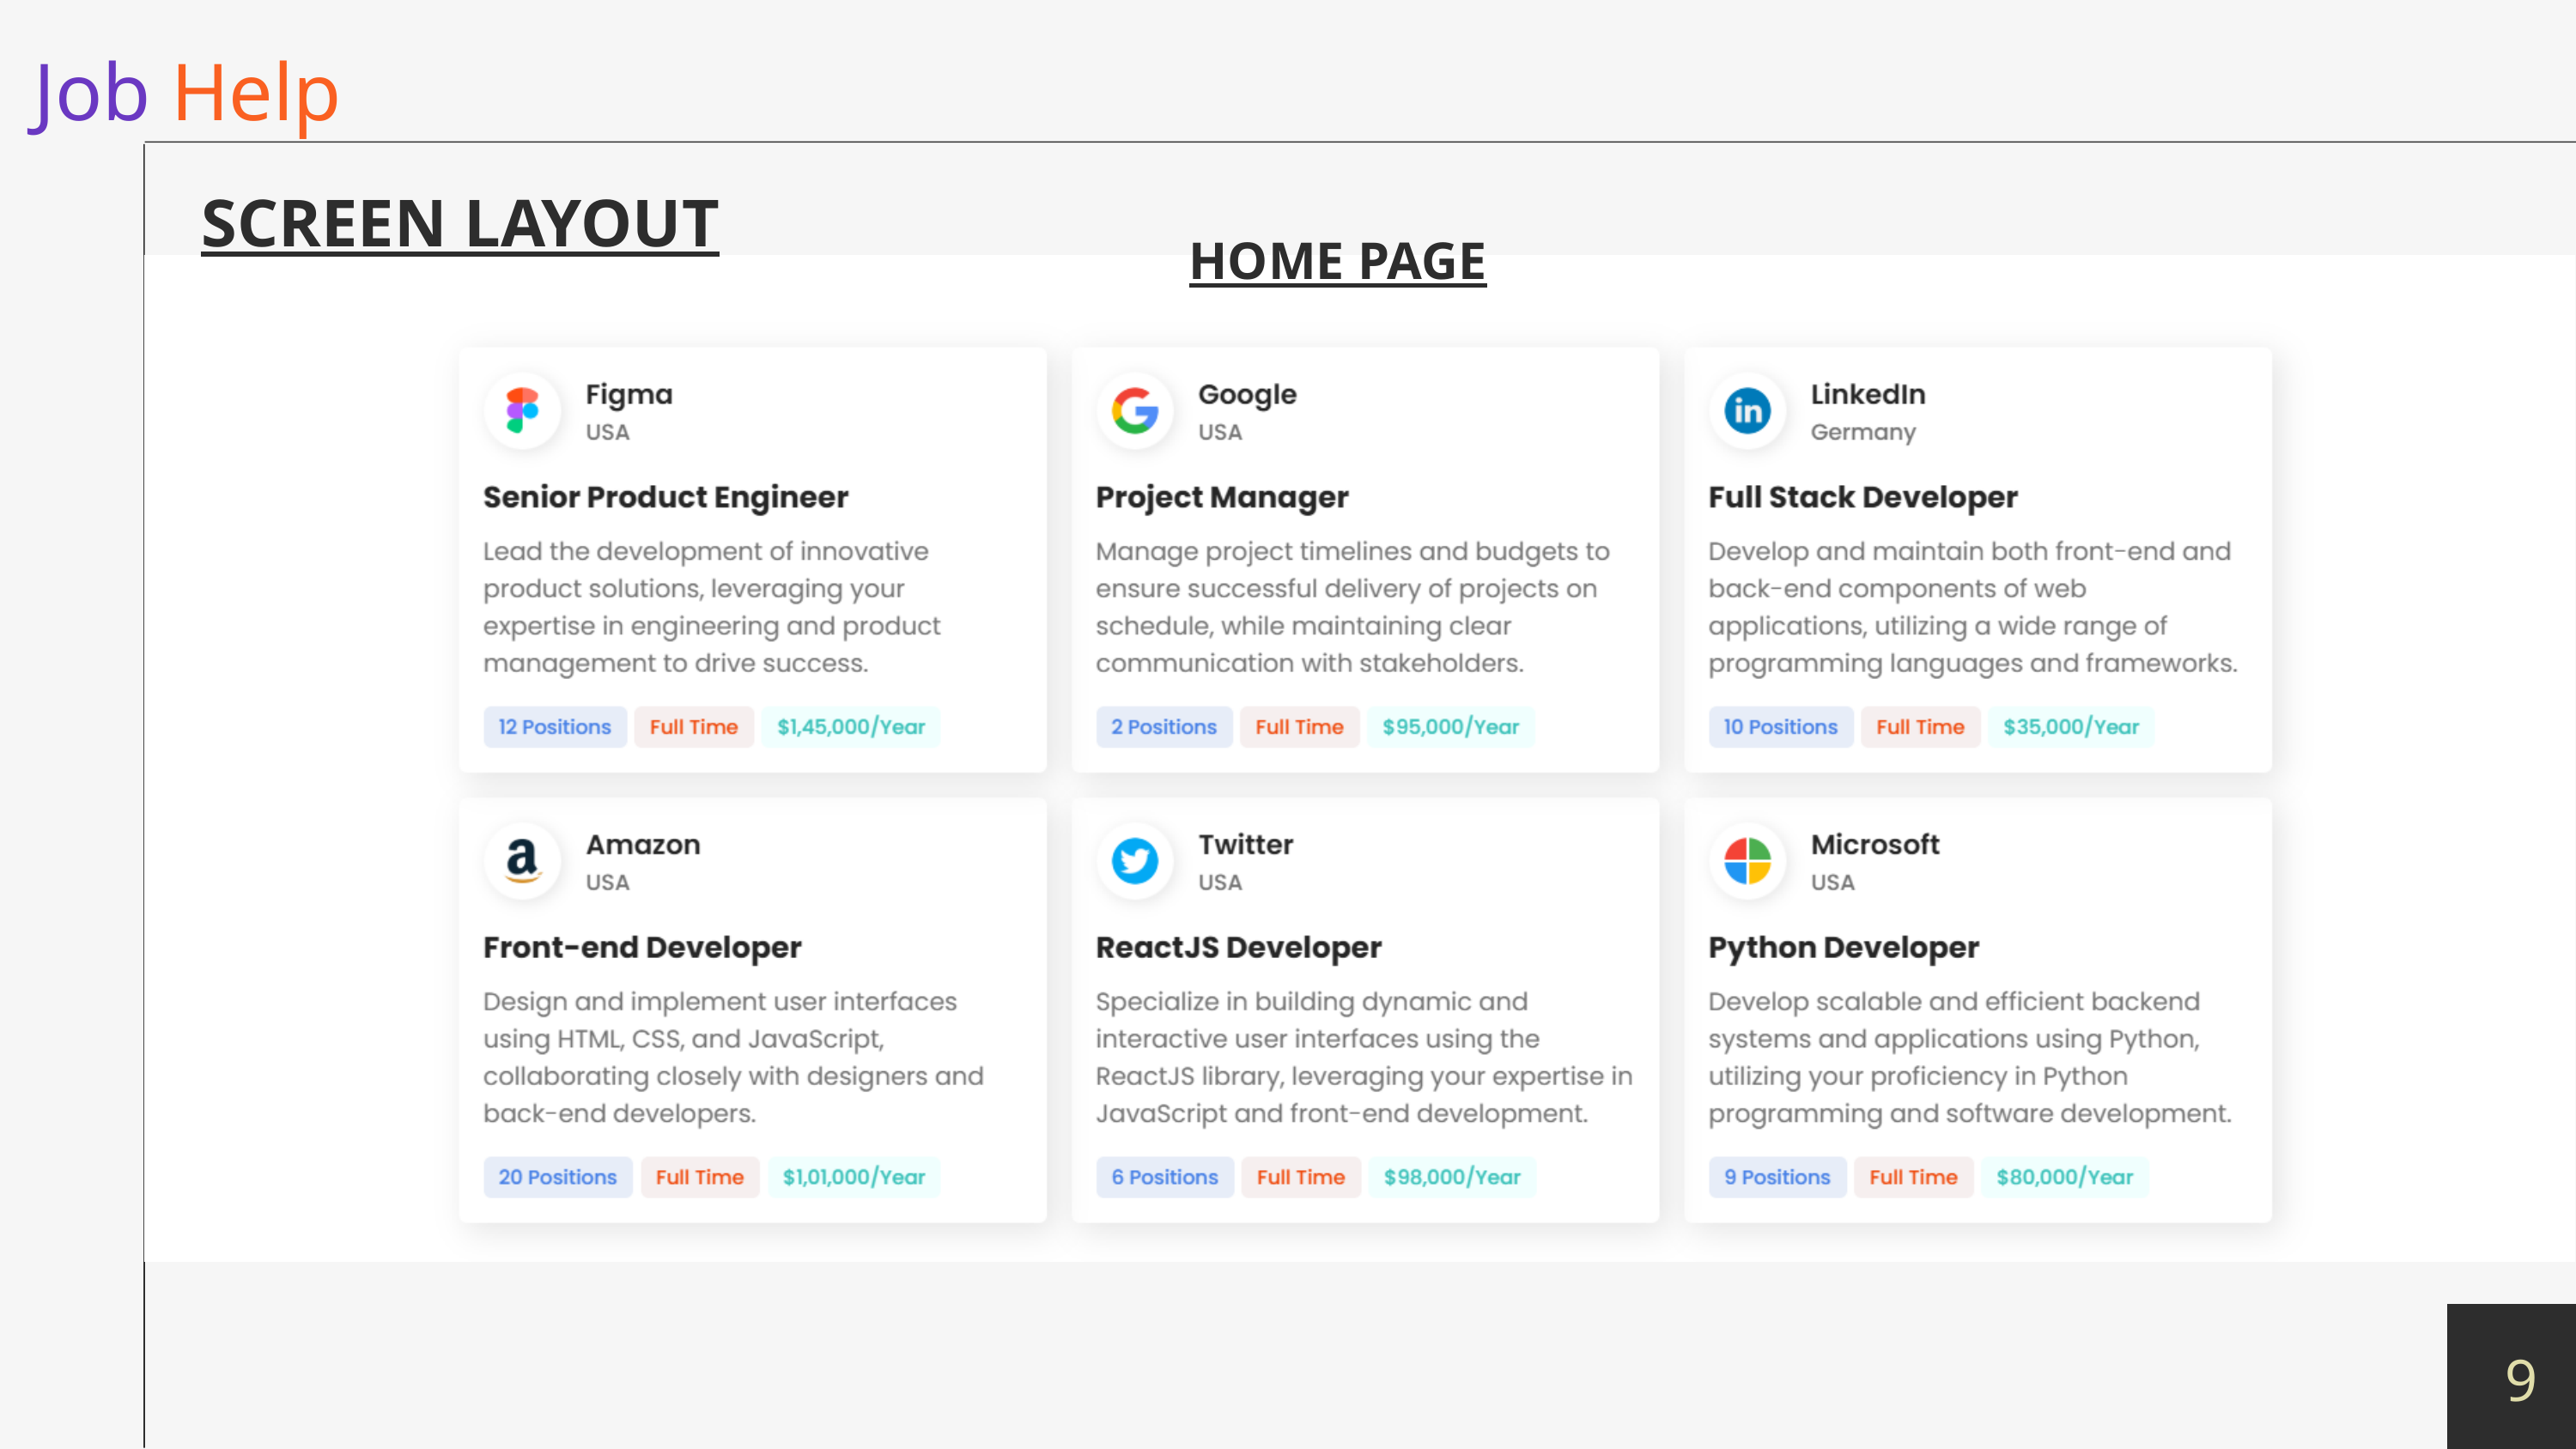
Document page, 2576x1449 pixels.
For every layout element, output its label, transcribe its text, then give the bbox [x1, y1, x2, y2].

text_box HOME PAGE [1188, 218, 1532, 290]
text_box Job Help [33, 62, 423, 137]
text_box SCREEN LAYOUT [95, 168, 826, 260]
text_box [143, 255, 2576, 1262]
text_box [2446, 1303, 2576, 1449]
